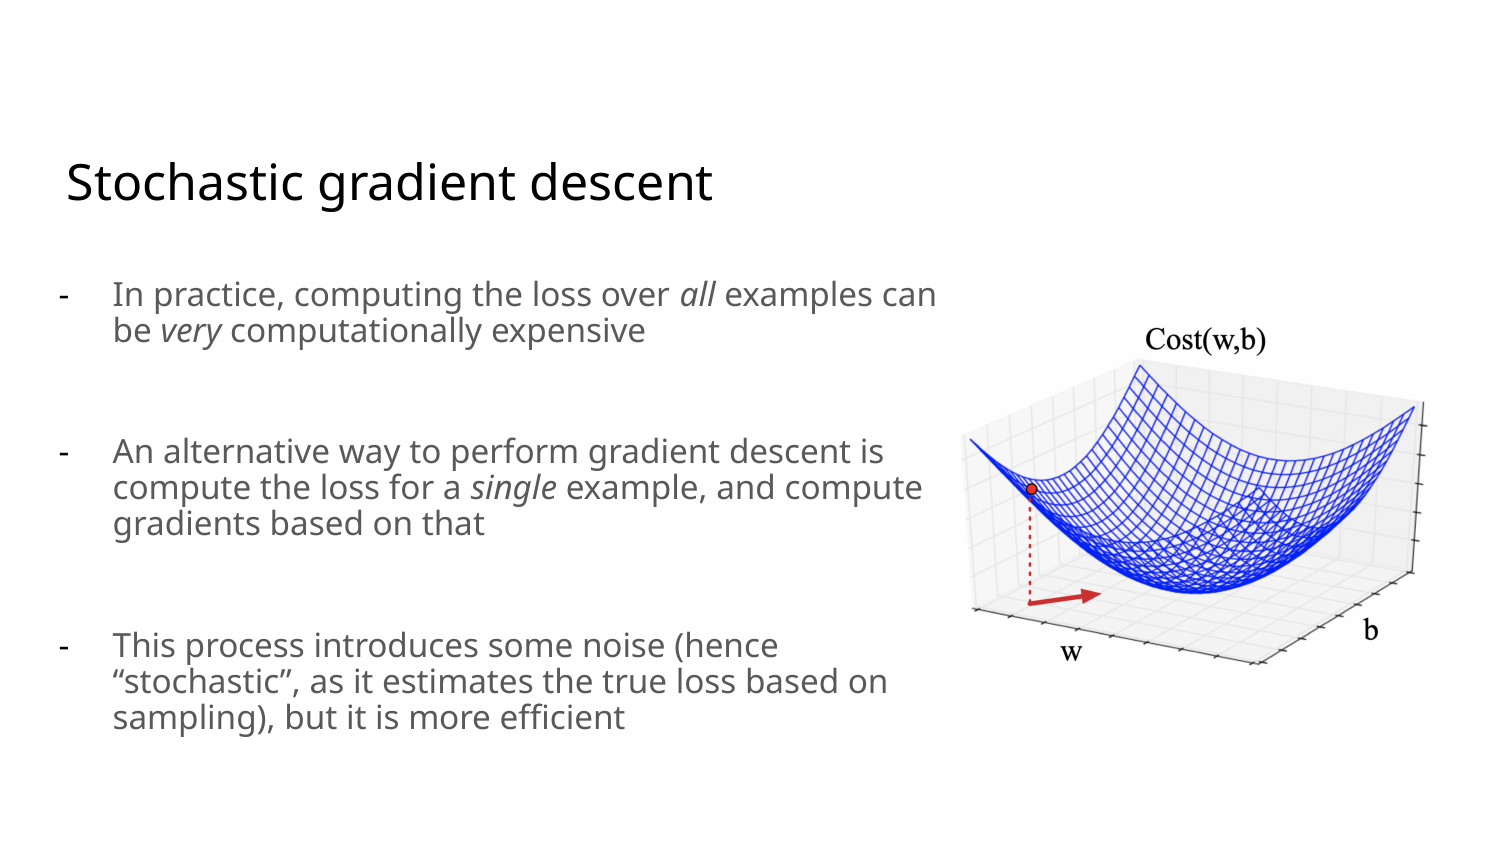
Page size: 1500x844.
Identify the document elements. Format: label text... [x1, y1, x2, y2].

list In practice, computing the loss over all examples can be very computationally expensive An alternative way to perform gradient descent is compute the loss for a single example, and compute gradients based on that This process introduces some noise (hence “stochastic”, as it estimates the true loss based on sampling), but it is more efficient [26, 271, 970, 743]
title Stochastic gradient descent [55, 123, 1026, 246]
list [949, 322, 1434, 675]
